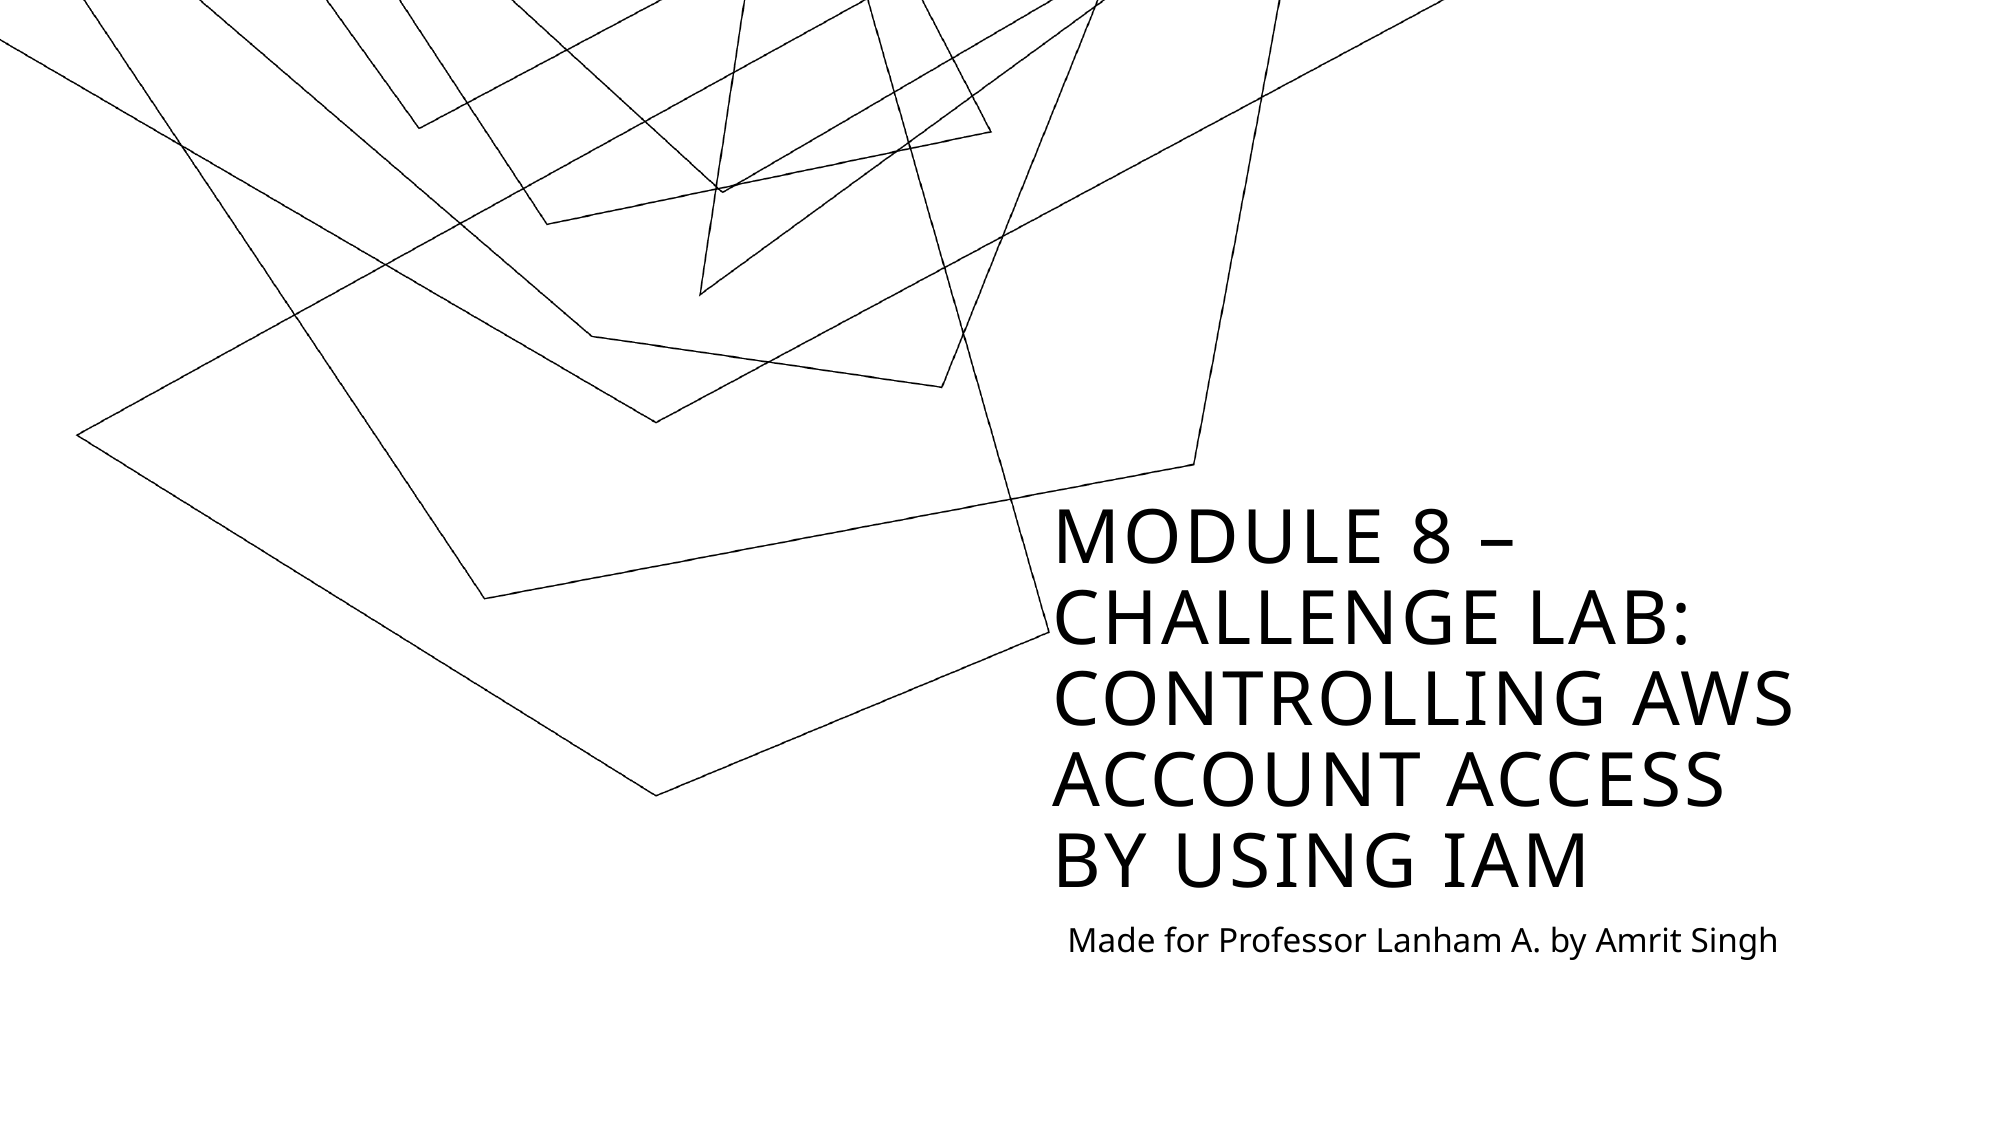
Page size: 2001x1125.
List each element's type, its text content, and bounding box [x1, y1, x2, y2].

subtitle Made for Professor Lanham A. by Amrit Singh [1052, 916, 1864, 982]
title Module 8 – Challenge Lab: Controlling AWS Account Access by Using IAM [1037, 635, 1864, 912]
picture [0, 0, 1557, 830]
